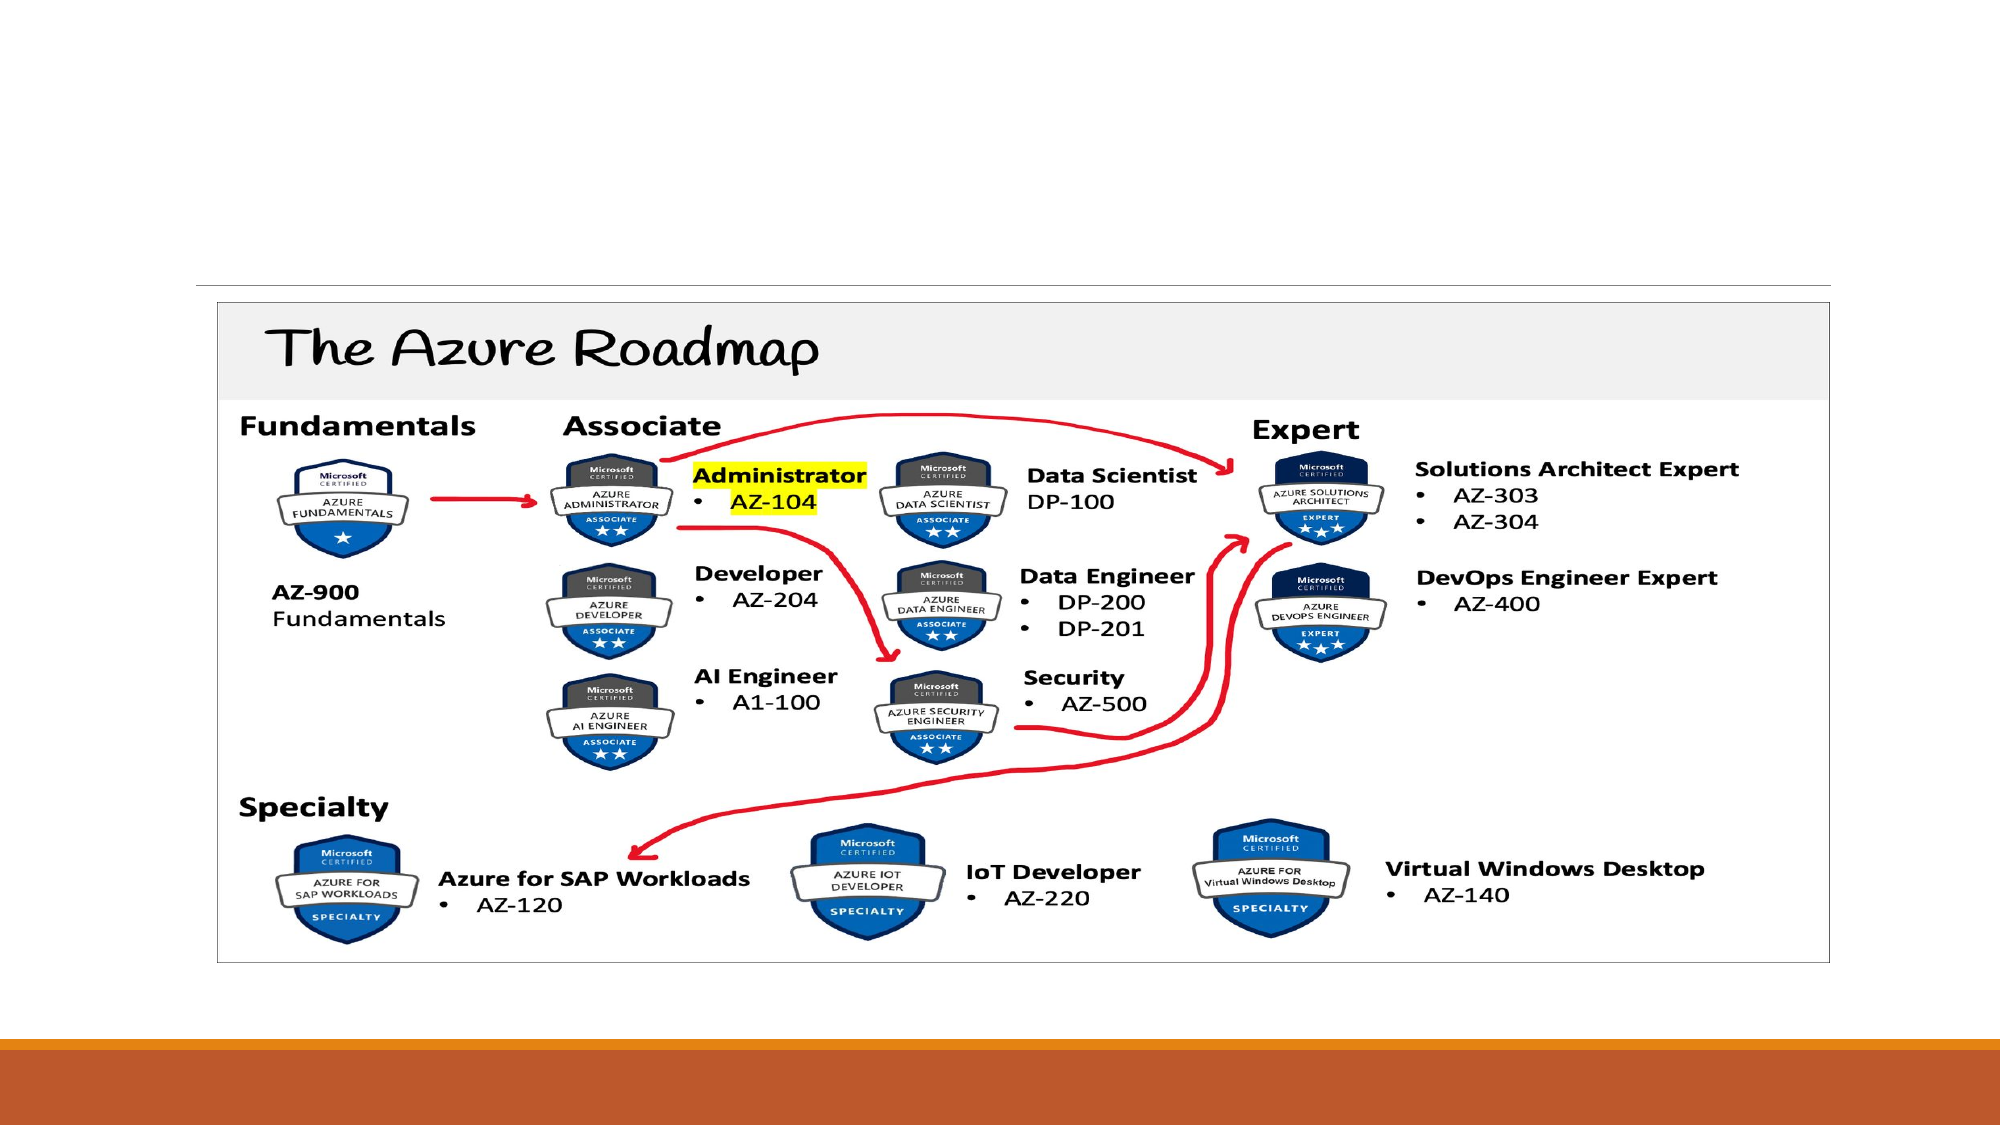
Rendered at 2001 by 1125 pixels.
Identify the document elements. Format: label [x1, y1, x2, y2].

list [216, 302, 1831, 964]
